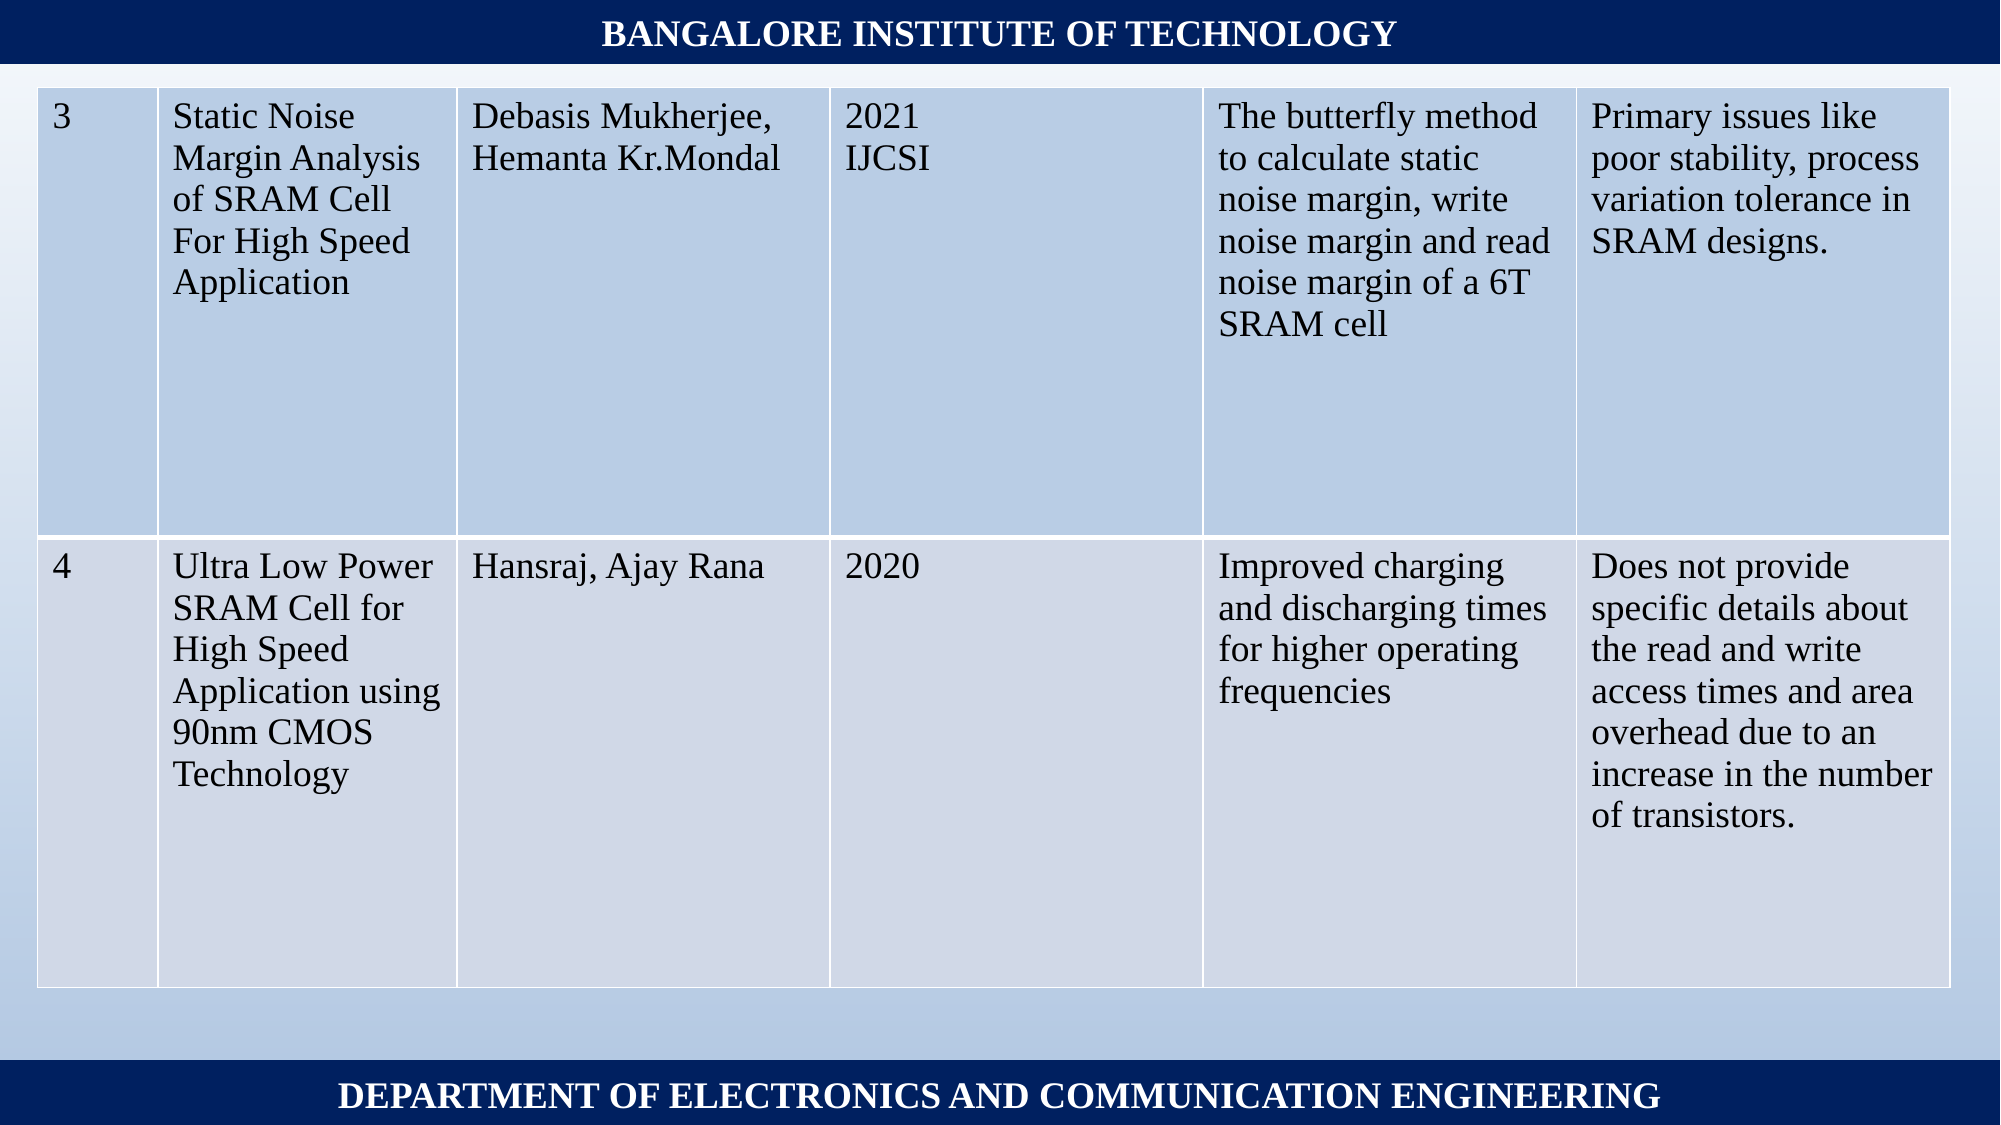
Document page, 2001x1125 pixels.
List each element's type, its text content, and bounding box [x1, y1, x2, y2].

text_box DEPARTMENT OF ELECTRONICS AND COMMUNICATION ENGINEERING [0, 1060, 2000, 1125]
table_cell Improved charging and discharging times for higher operating frequencies [1204, 540, 1576, 987]
table_header The butterfly method to calculate static noise margin, write noise margin and read noise margin of a 6T SRAM cell [1204, 88, 1576, 535]
table_cell Hansraj, Ajay Rana [458, 540, 829, 987]
table_header 3 [38, 88, 157, 535]
table_cell 2020 [831, 540, 1202, 987]
table_cell Does not provide specific details about the read and write access times and area overhead due to an increase in the number of transistors. [1577, 540, 1949, 987]
table_header 2021 IJCSI [831, 88, 1202, 535]
table_header Static Noise Margin Analysis of SRAM Cell For High Speed Application [159, 88, 456, 535]
table_header Primary issues like poor stability, process variation tolerance in SRAM designs. [1577, 88, 1949, 535]
table_header Debasis Mukherjee, Hemanta Kr.Mondal [458, 88, 829, 535]
table_cell Ultra Low Power SRAM Cell for High Speed Application using 90nm CMOS Technology [159, 540, 456, 987]
table_cell 4 [38, 540, 157, 987]
text_box BANGALORE INSTITUTE OF TECHNOLOGY [0, 0, 2000, 64]
